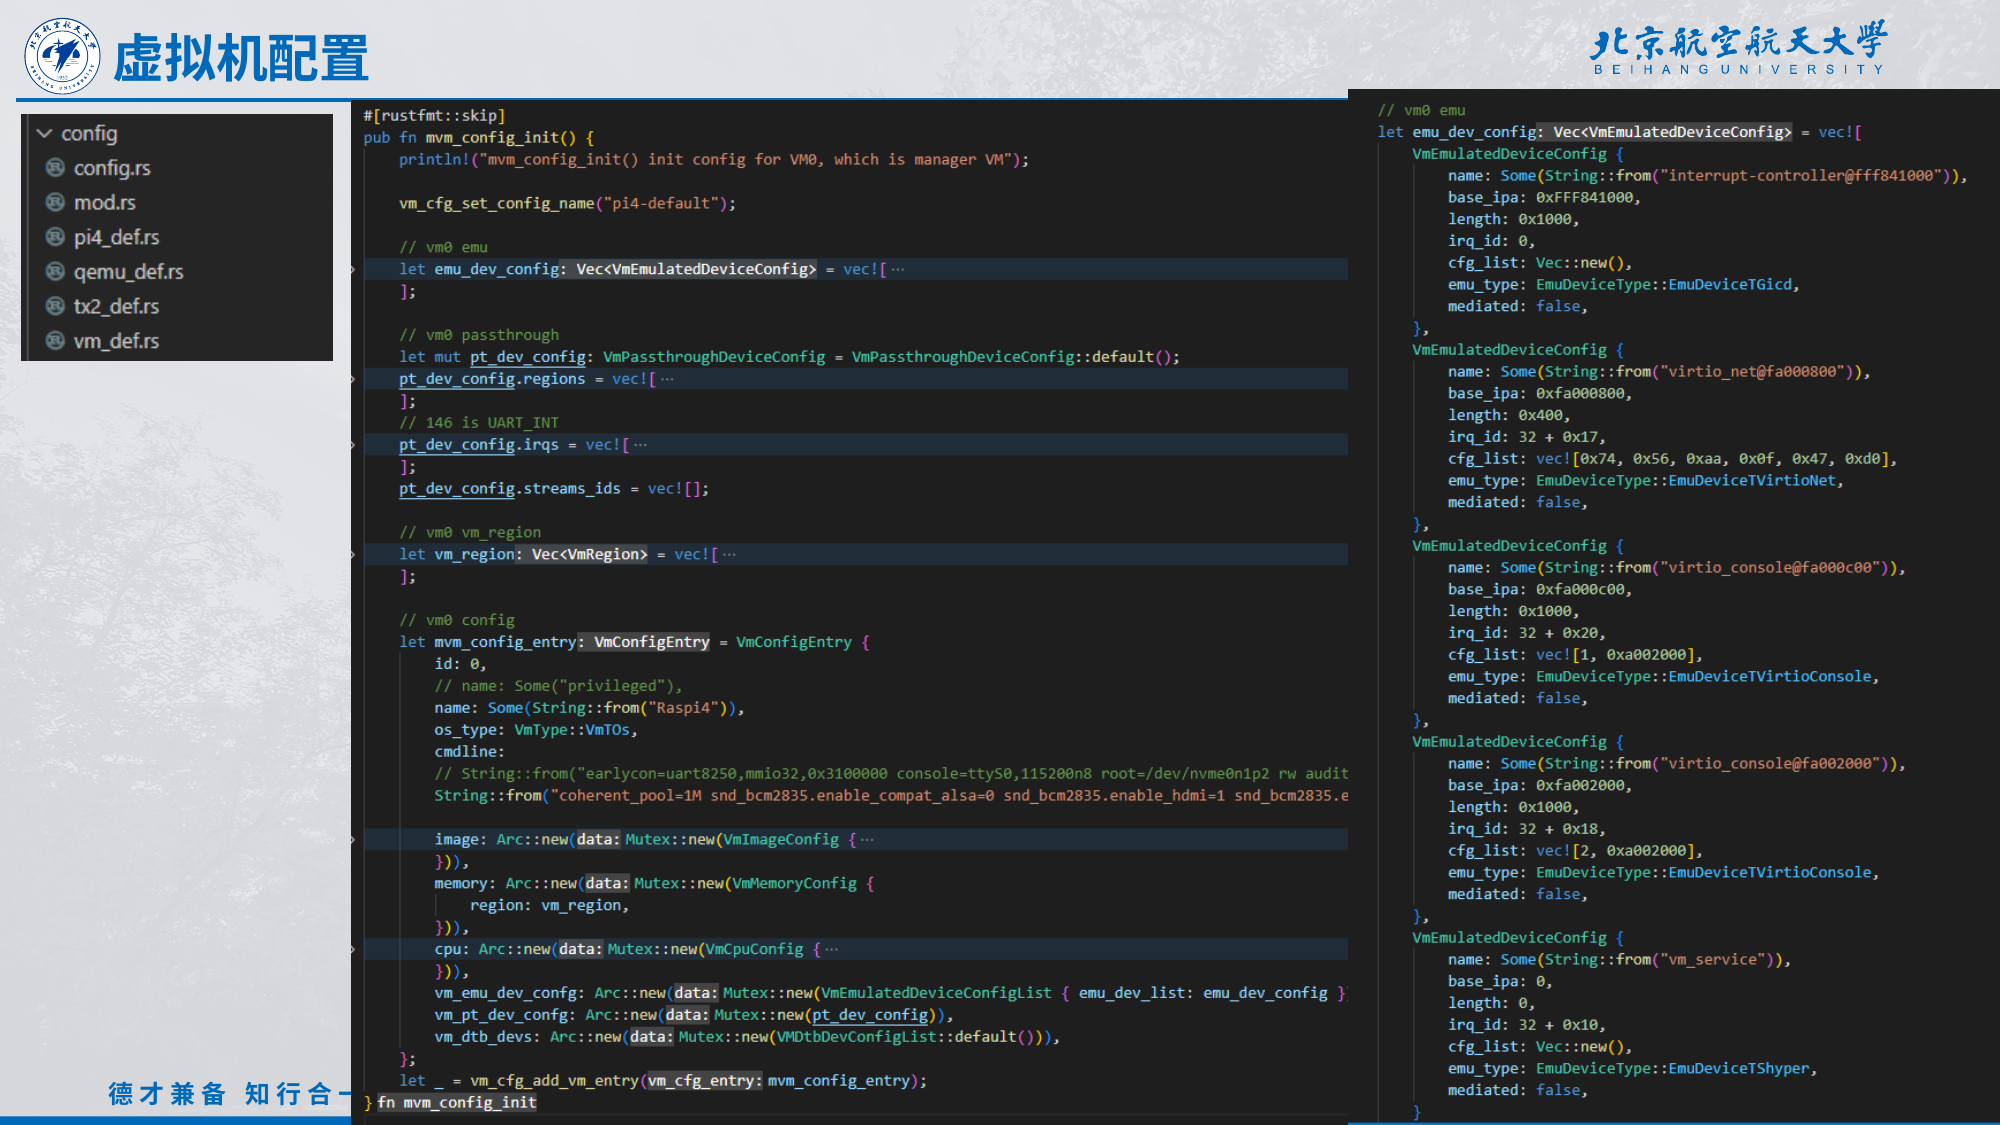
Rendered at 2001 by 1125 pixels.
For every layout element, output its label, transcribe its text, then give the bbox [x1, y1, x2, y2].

picture [351, 89, 2000, 1125]
list 虚拟机配置 [112, 25, 1177, 97]
picture [20, 114, 333, 361]
